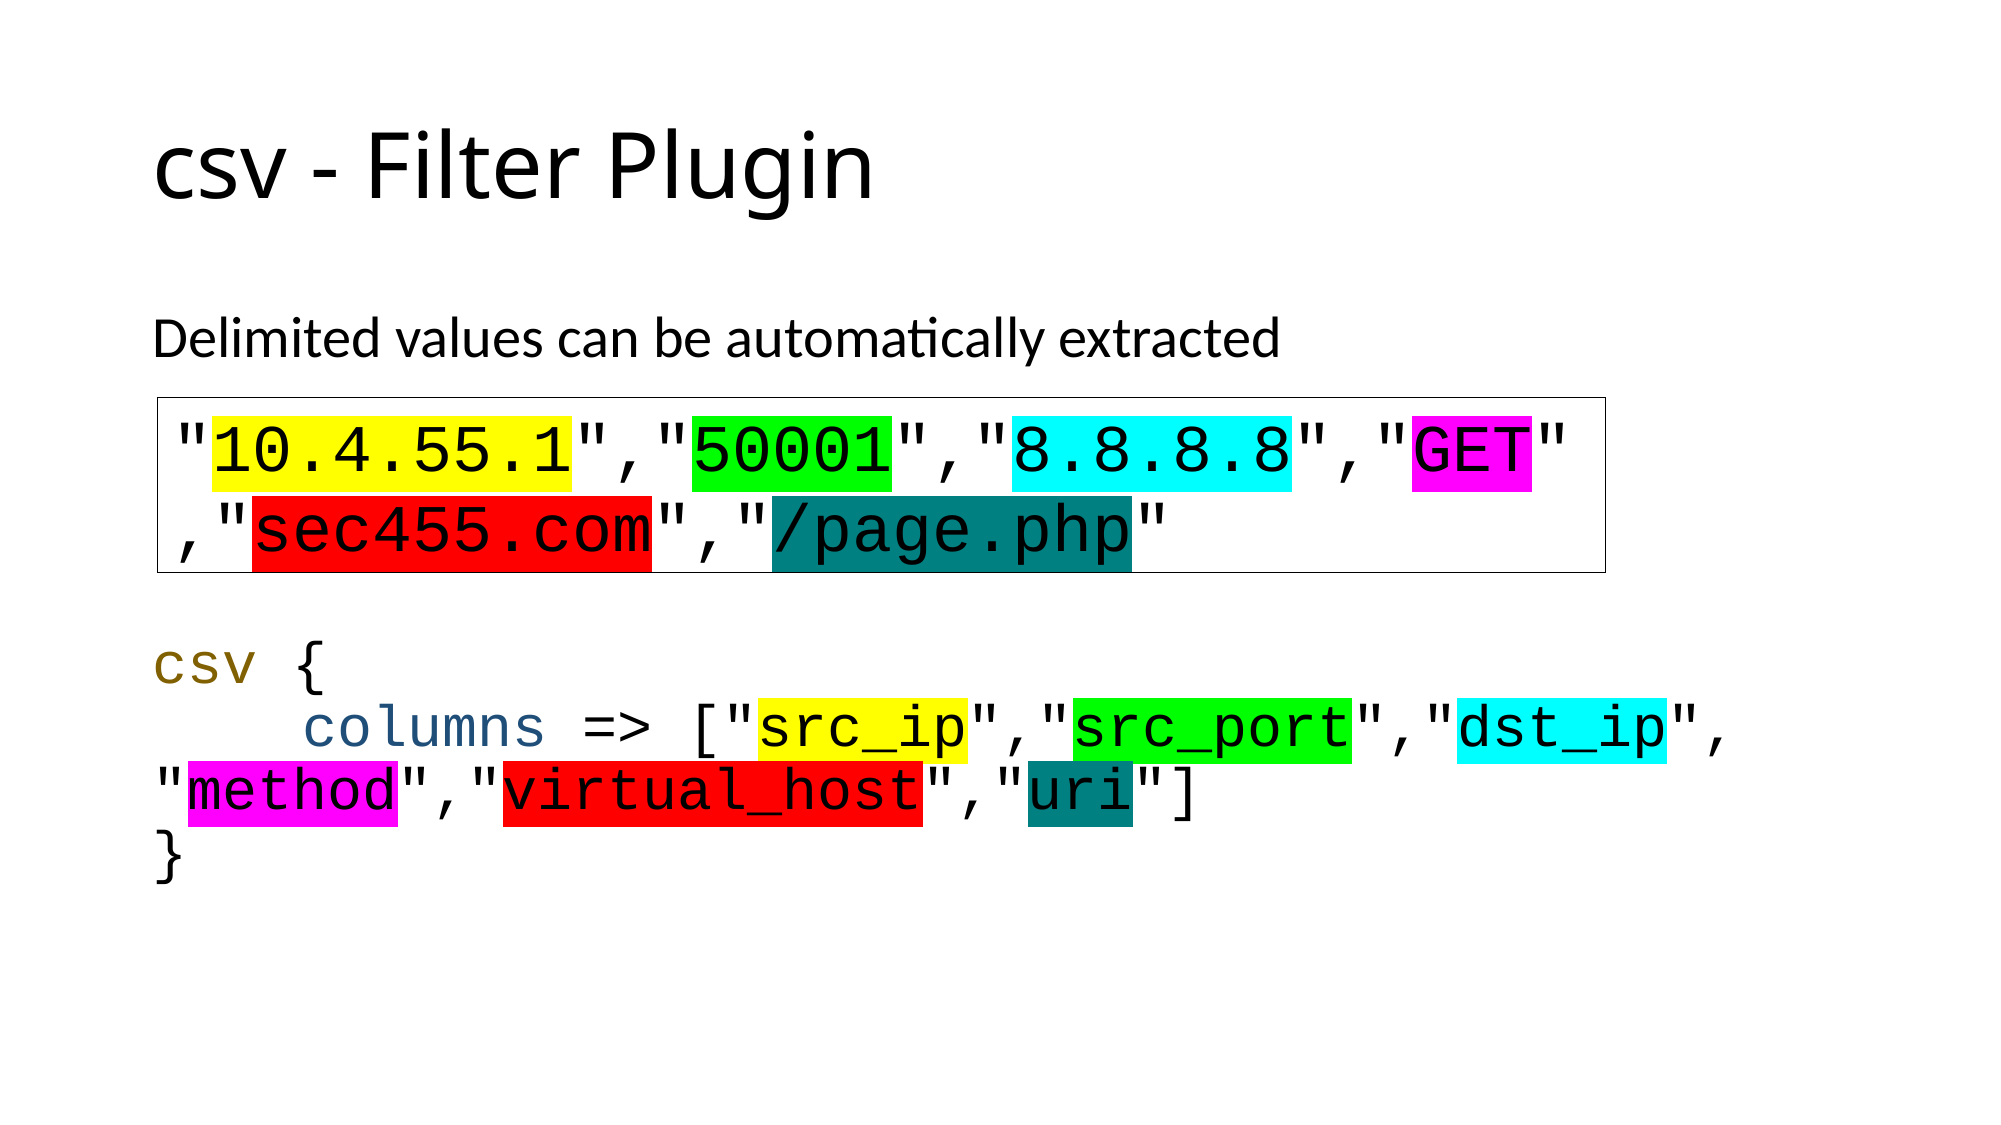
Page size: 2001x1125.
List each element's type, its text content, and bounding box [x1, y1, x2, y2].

title csv - Filter Plugin [137, 59, 1863, 278]
text_box "10.4.55.1","50001","8.8.8.8","GET","sec455.com","/page.php" [157, 397, 1606, 573]
list Delimited values can be automatically extracted csv { columns => ["src_ip","src_port","dst_ip", "method","virtual_host","uri"] } [137, 299, 1863, 1014]
